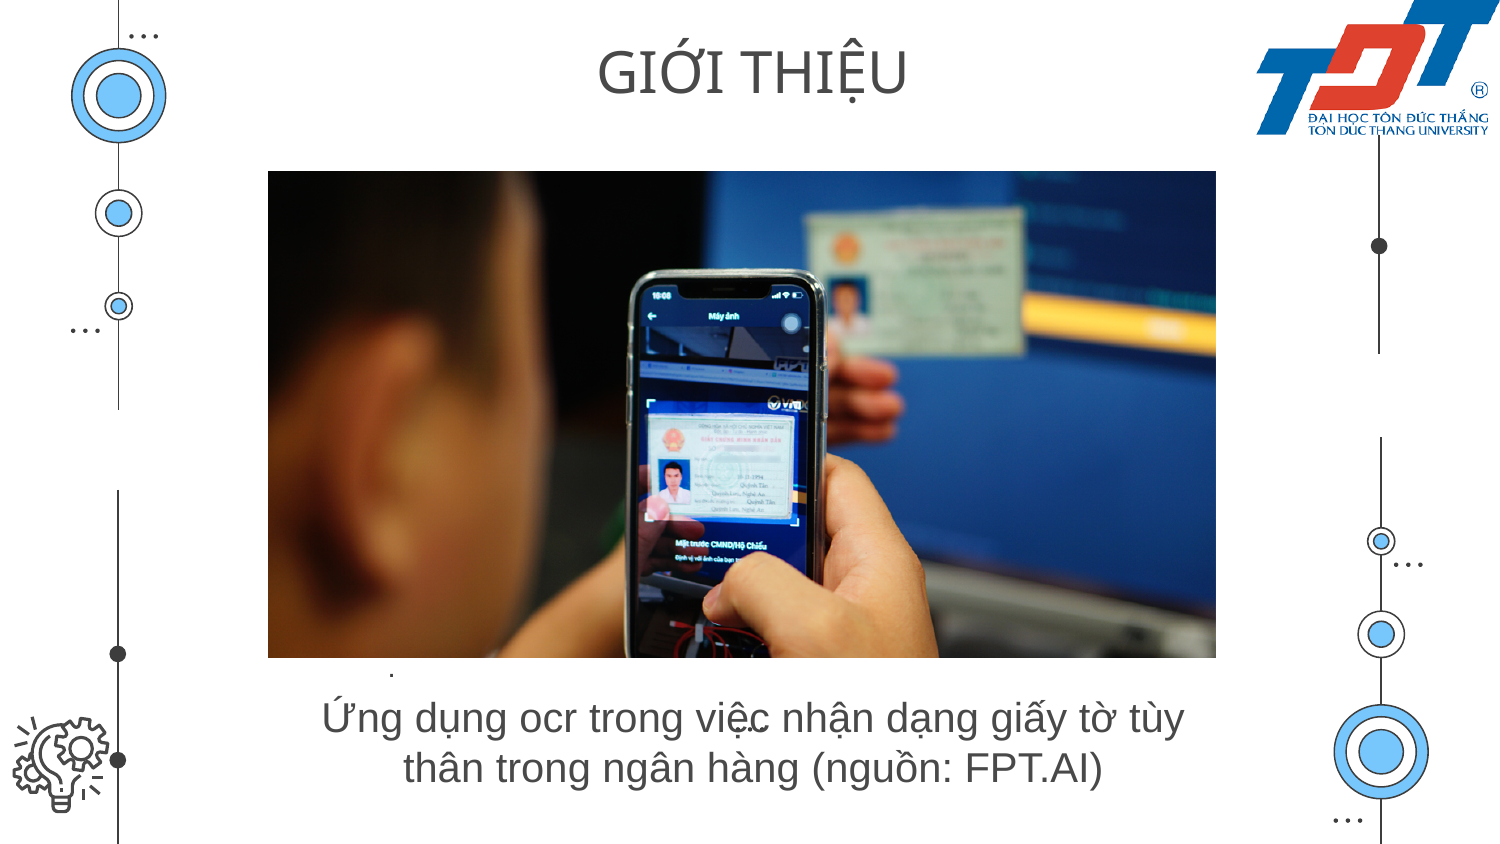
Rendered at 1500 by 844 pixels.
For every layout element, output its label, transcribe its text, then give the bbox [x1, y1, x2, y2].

picture [267, 171, 1216, 658]
picture [1255, 0, 1500, 136]
text_box Ứng dụng ocr trong việc nhận dạng giấy tờ tùy thân trong ngân hàng (nguồn: FPT.AI) [304, 675, 1203, 771]
title GIỚI THIỆU [358, 20, 1148, 115]
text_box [12, 716, 110, 814]
